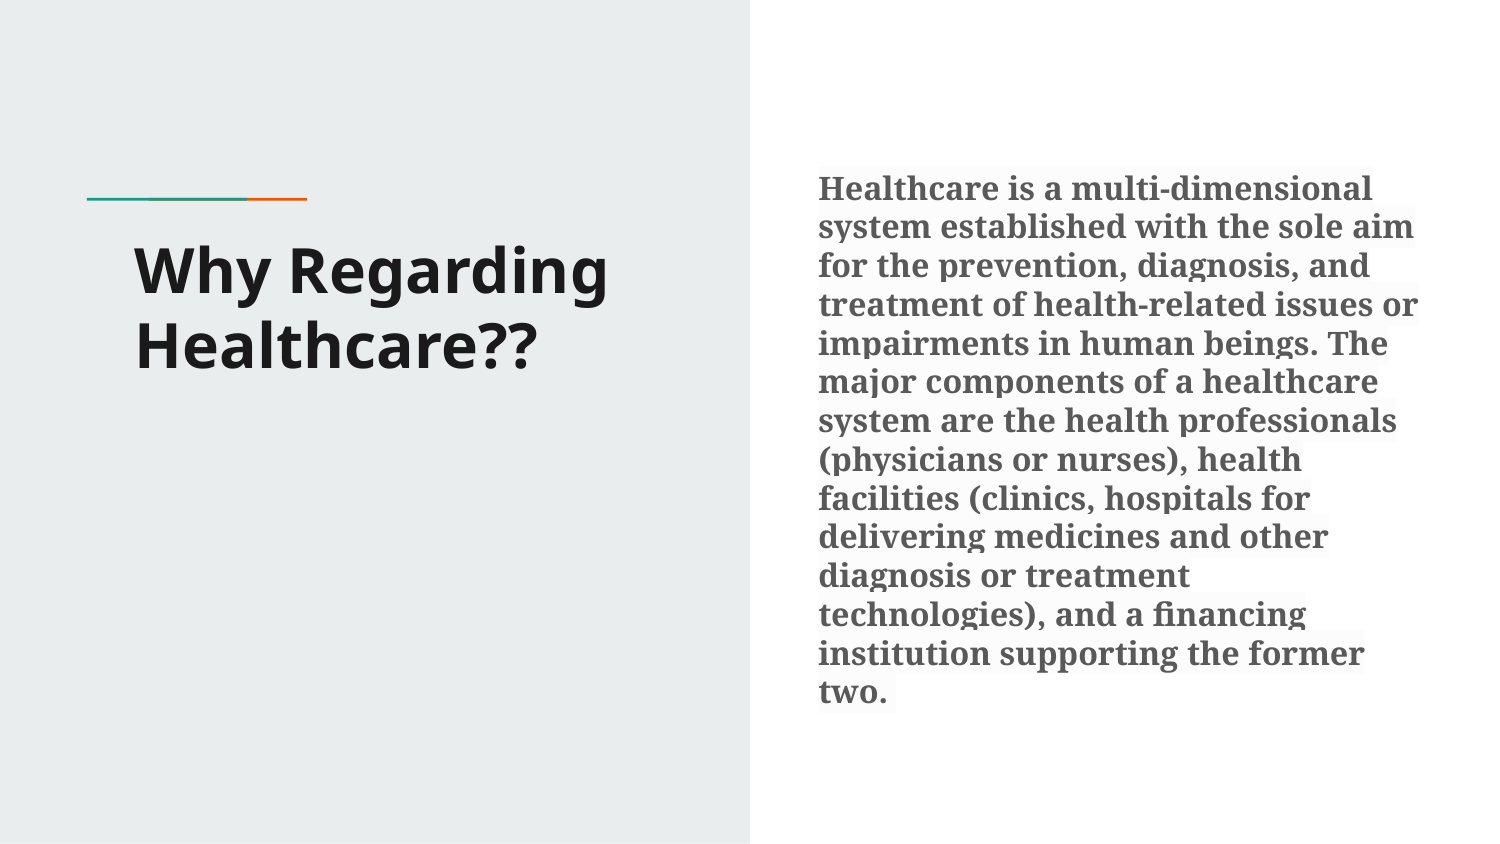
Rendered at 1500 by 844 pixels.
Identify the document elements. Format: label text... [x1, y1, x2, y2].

text_box Healthcare is a multi-dimensional system established with the sole aim for the prevention, diagnosis, and treatment of health-related issues or impairments in human beings. The major components of a healthcare system are the health professionals (physicians or nurses), health facilities (clinics, hospitals for delivering medicines and other diagnosis or treatment technologies), and a financing institution supporting the former two. [803, 152, 1438, 753]
title Why Regarding Healthcare?? [119, 216, 662, 494]
